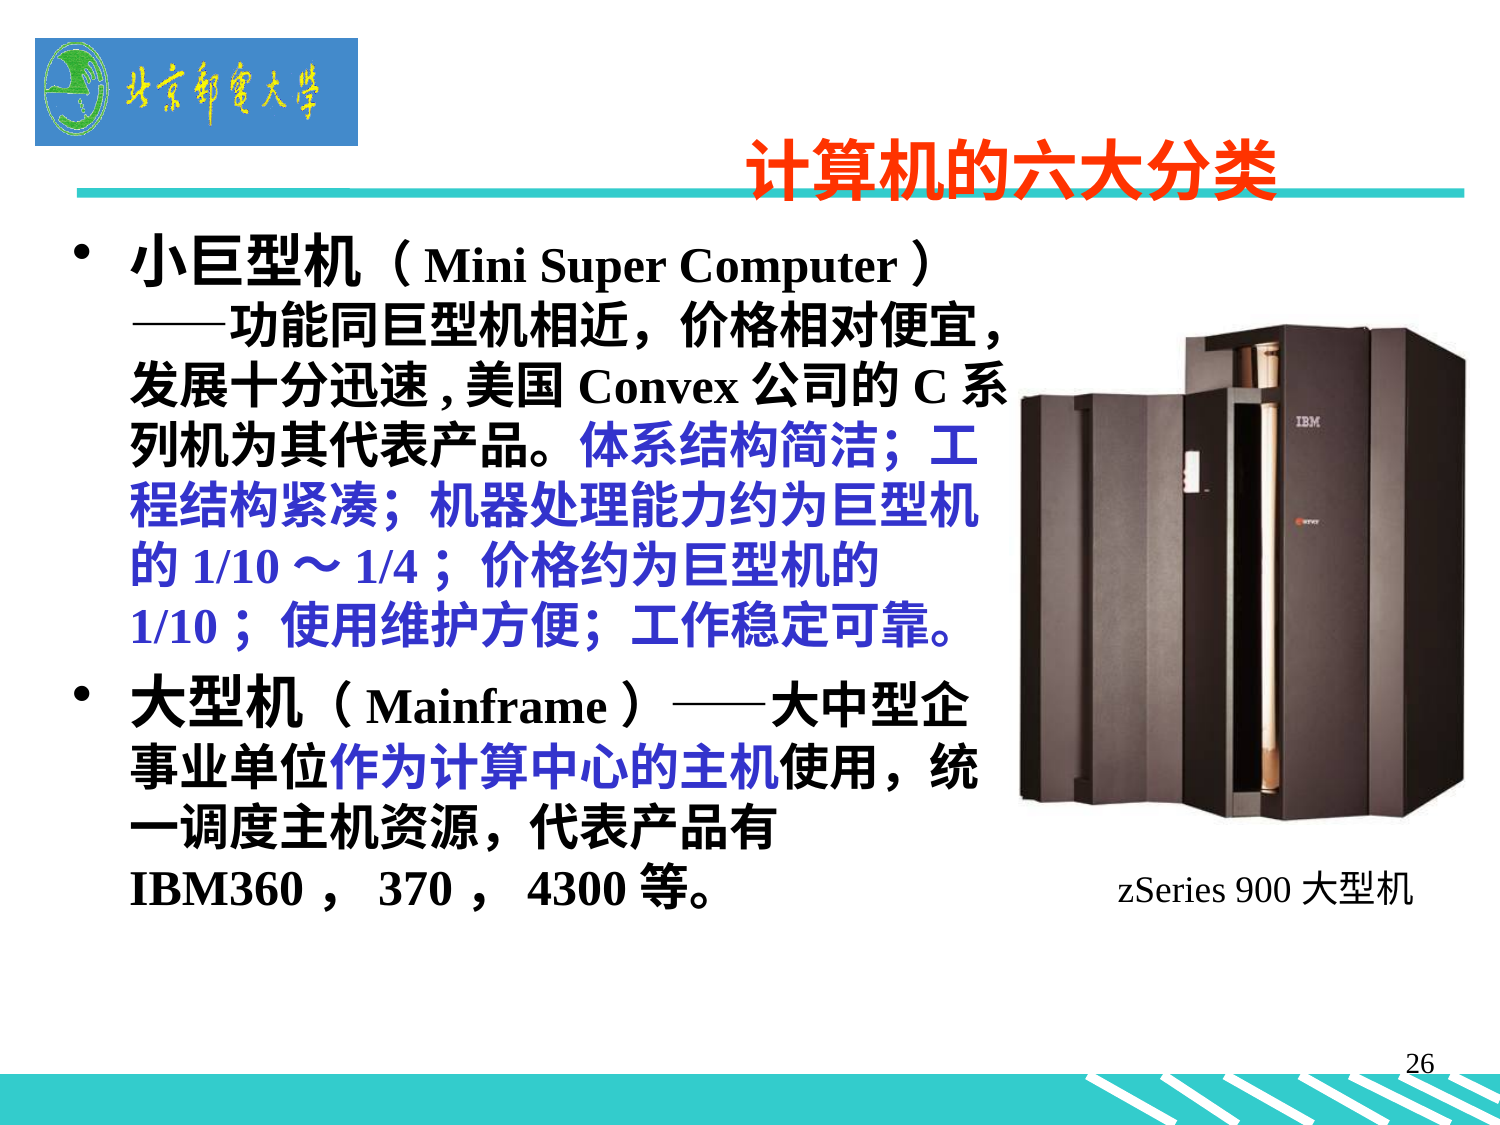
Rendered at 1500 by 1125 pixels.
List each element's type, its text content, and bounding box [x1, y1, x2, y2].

text_box 26 [1137, 1037, 1450, 1113]
text_box zSeries 900大型机 [1103, 858, 1437, 918]
title 计算机的六大分类 [0, 59, 1294, 278]
list 小巨型机（Mini Super Computer）——功能同巨型机相近，价格相对便宜，发展十分迅速,美国Convex公司的C系列机为其代表产品。体系结构简洁；工程结构紧凑；机器处理能力约为巨型机的1/10～1/4；价格约为巨型机的1/10；使用维护方便；工作稳定可靠。 大型机（Mainframe）——大中型企事业单位作为计算中心的主机使用，统一调度主机资源，代表产品有IBM360，370，4300等。 [57, 216, 1027, 1059]
picture [34, 37, 358, 59]
picture [1009, 314, 1470, 825]
